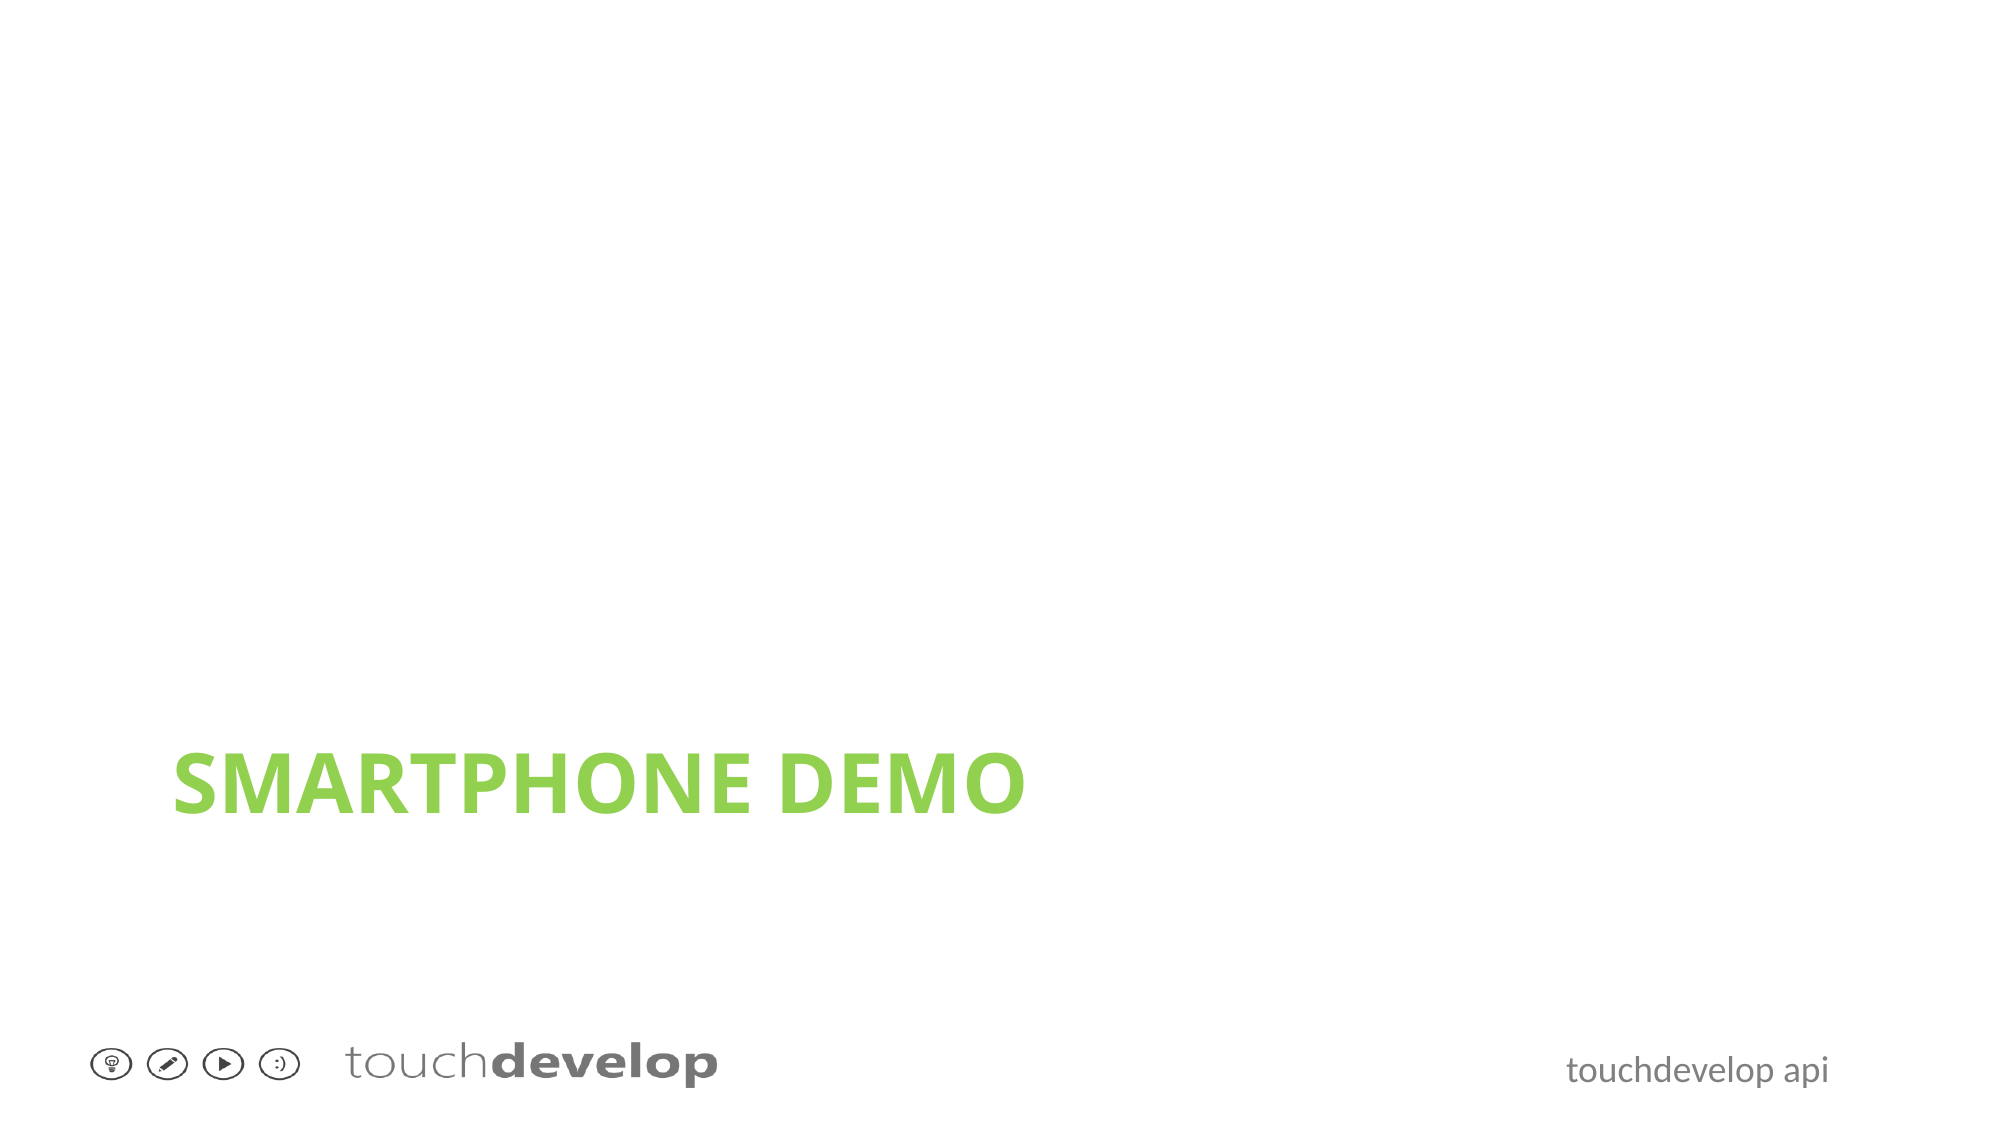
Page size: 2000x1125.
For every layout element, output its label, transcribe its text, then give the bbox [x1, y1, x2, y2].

picture [90, 1042, 717, 1088]
title Smartphone DEMo [157, 722, 1858, 947]
